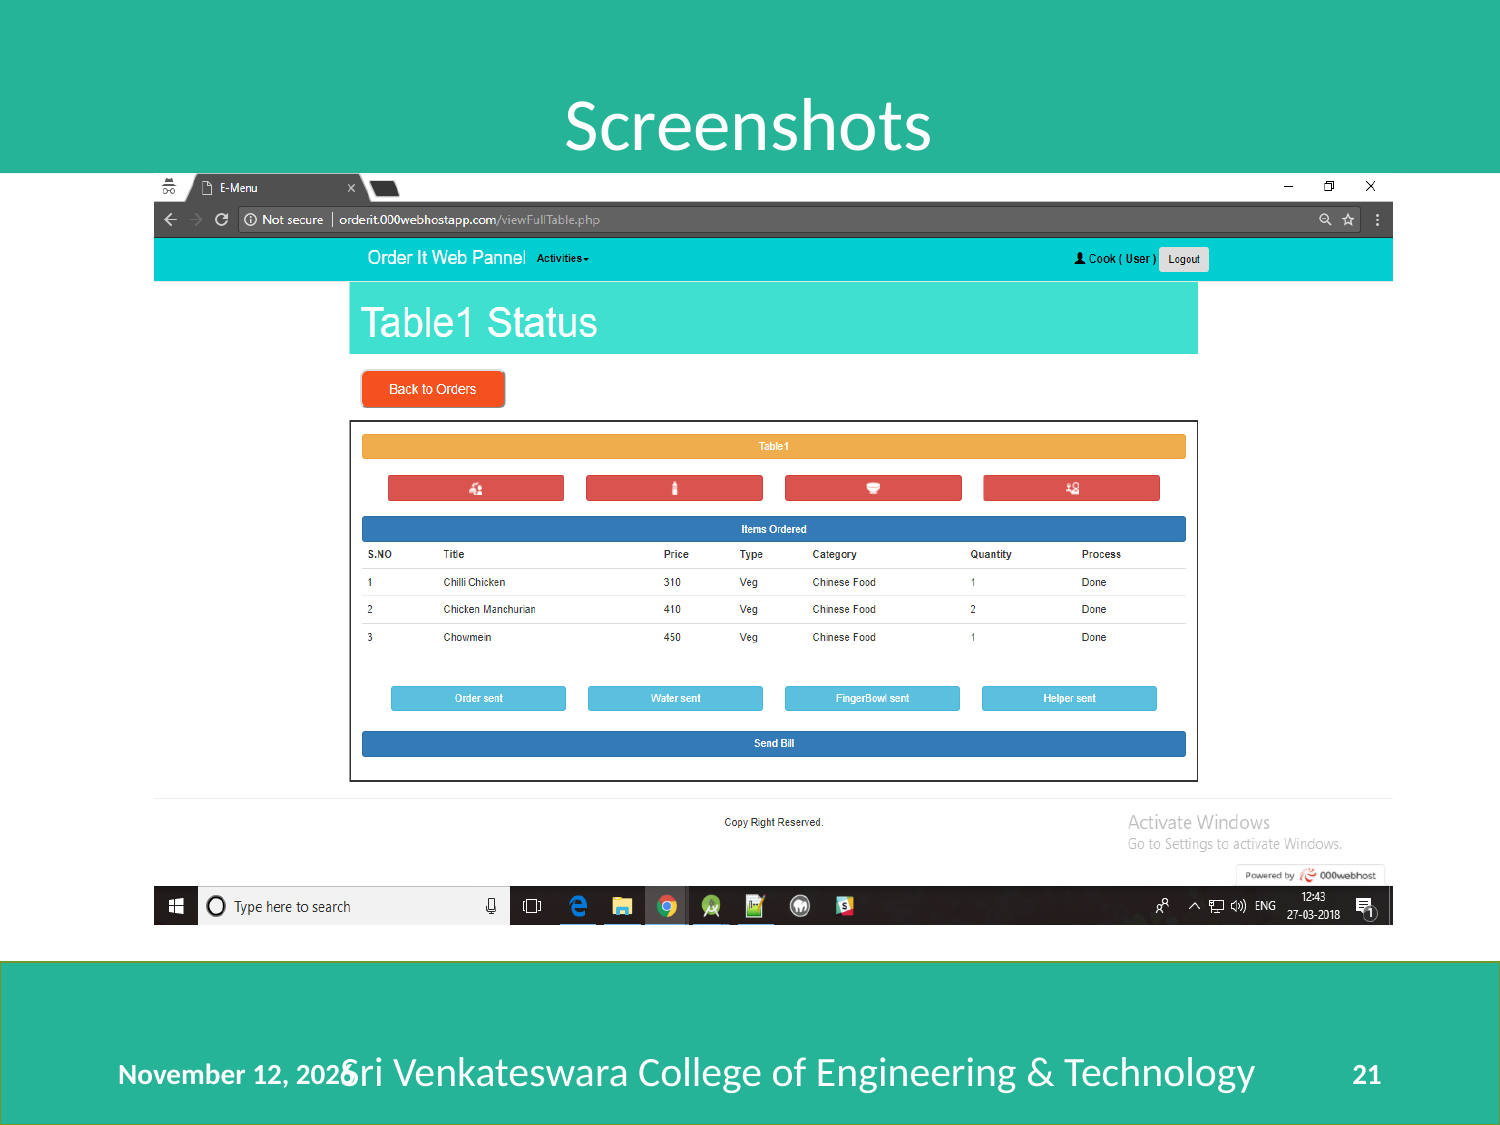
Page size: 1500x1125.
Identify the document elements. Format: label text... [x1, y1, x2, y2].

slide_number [103, 1042, 325, 1103]
text_box Screenshots [0, 0, 1500, 174]
slide_number 21 [1272, 1042, 1397, 1103]
text_box [0, 961, 1500, 1125]
picture [154, 173, 1393, 925]
text_box Sri Venkateswara College of Engineering & Technology [325, 1037, 1272, 1103]
